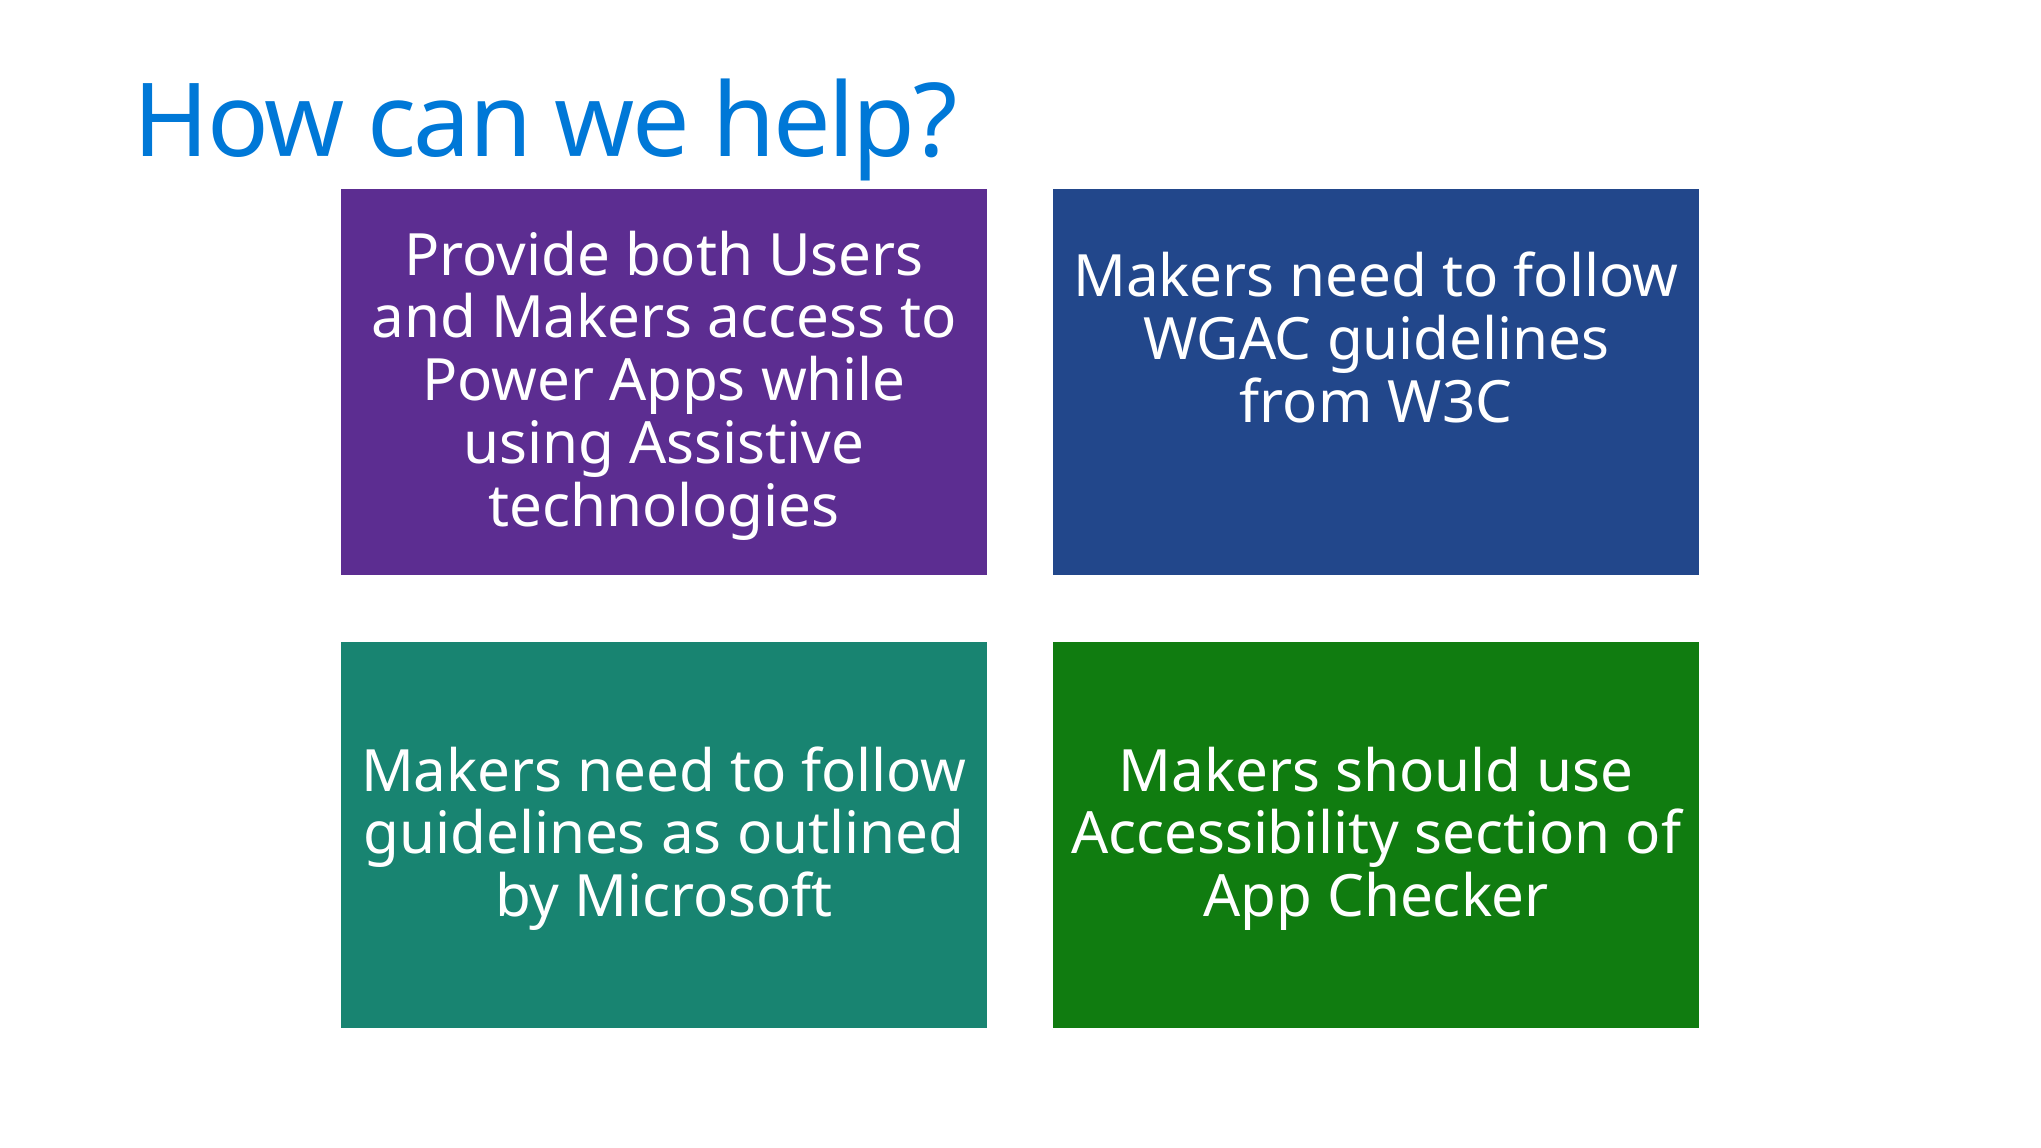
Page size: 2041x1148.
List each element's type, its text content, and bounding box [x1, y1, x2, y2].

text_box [339, 155, 1701, 1063]
title How can we help? [109, 53, 1931, 135]
